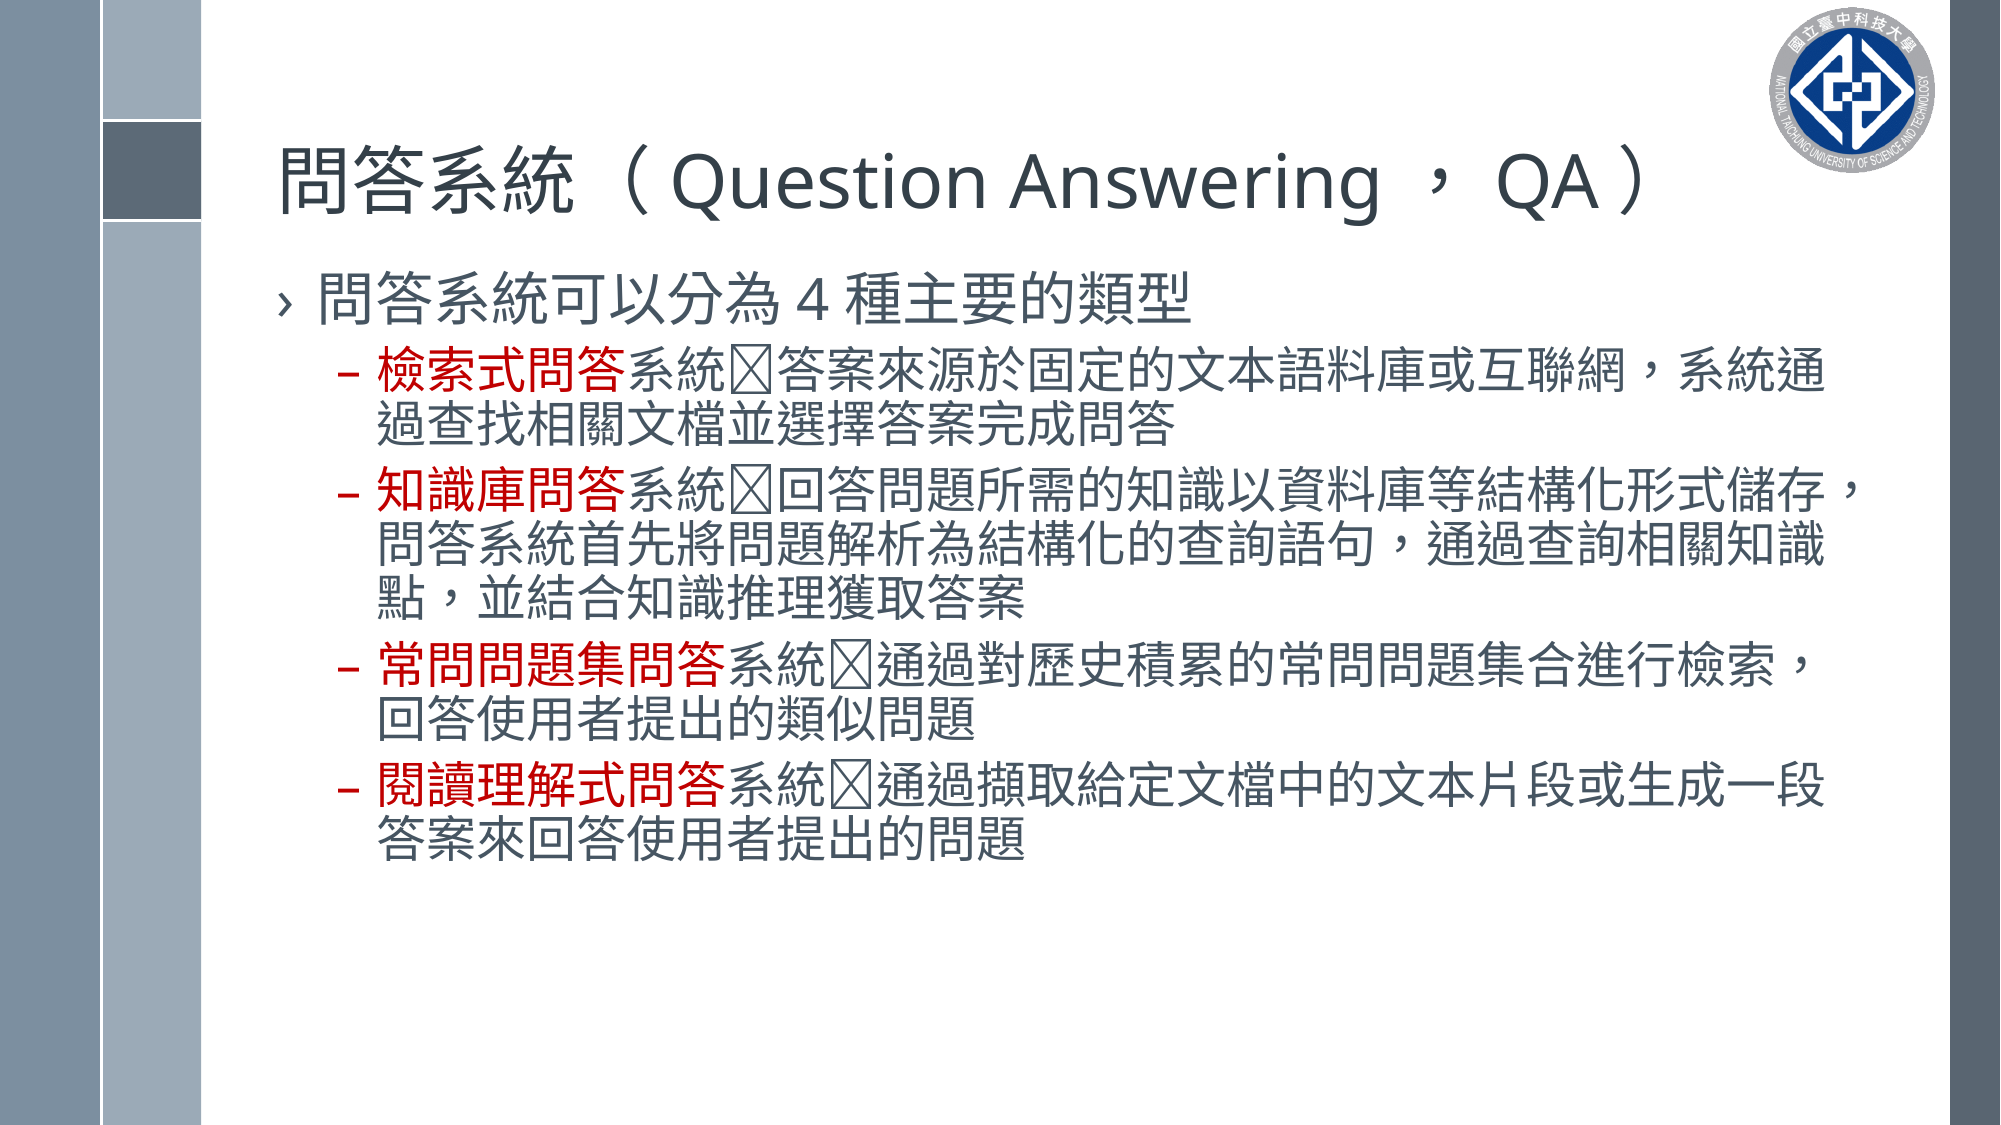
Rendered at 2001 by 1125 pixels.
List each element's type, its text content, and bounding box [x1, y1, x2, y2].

picture [1769, 7, 1935, 173]
title 問答系統（Question Answering，QA） [261, 29, 1867, 233]
list 問答系統可以分為4種主要的類型 檢索式問答系統答案來源於固定的文本語料庫或互聯網，系統通過查找相關文檔並選擇答案完成問答 知識庫問答系統回答問題所需的知識以資料庫等結構化形式儲存，問答系統首先將問題解析為結構化的查詢語句，通過查詢相關知識點，並結合知識推理獲取答案 常問問題集問答系統通過對歷史積累的常問問題集合進行檢索，回答使用者提出的類似問題 閱讀理解式問答系統通過擷取給定文檔中的文本片段或生成一段答案來回答使用者提出的問題 [261, 262, 1867, 1013]
